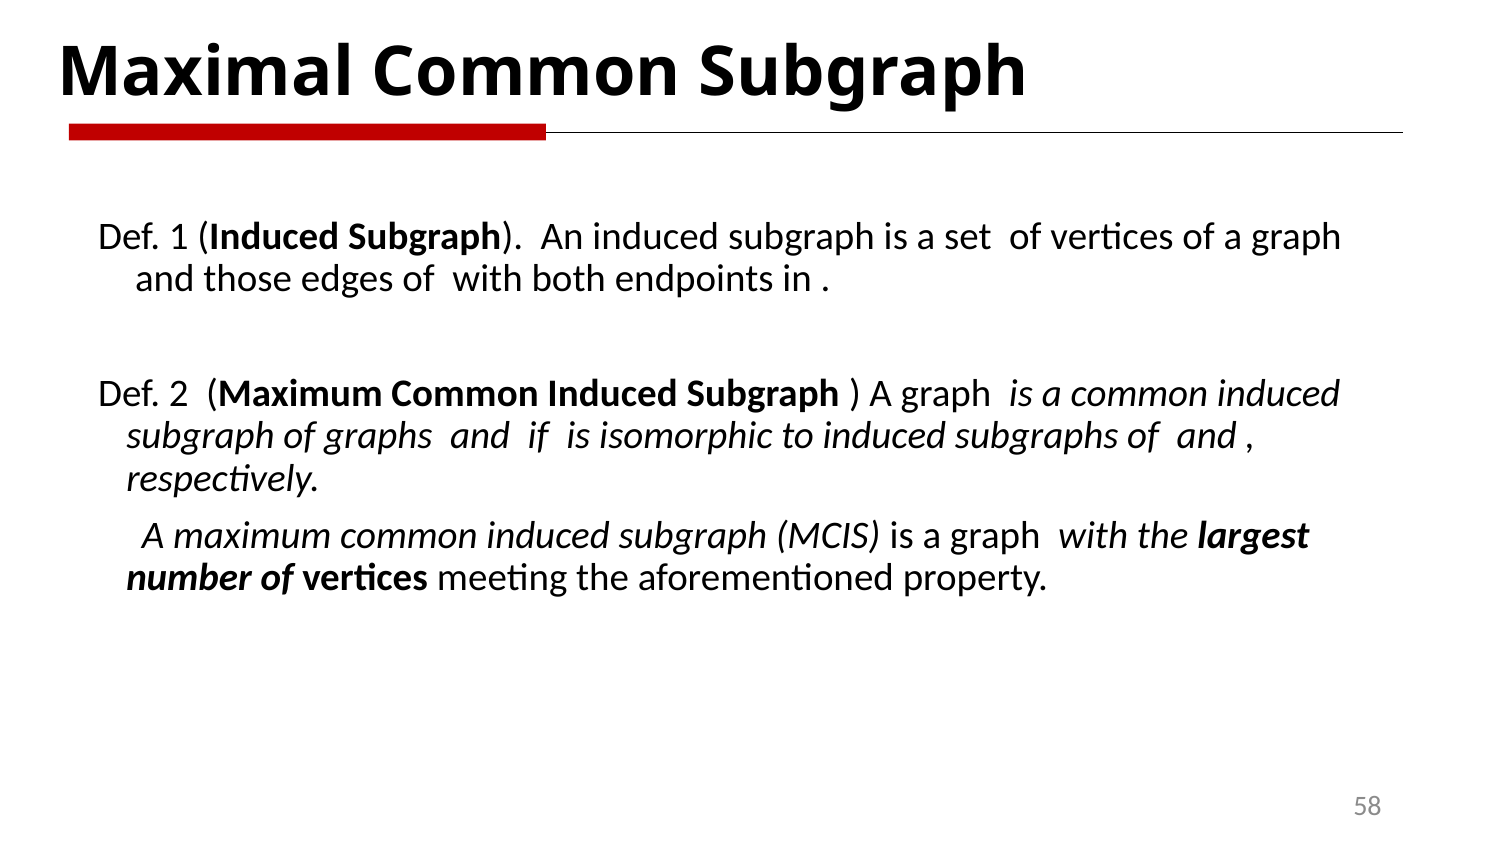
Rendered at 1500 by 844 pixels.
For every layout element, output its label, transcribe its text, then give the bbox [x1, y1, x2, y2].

title Maximal Common Subgraph [42, 0, 1337, 150]
slide_number 58 [1059, 782, 1397, 827]
text_box [68, 133, 547, 142]
text_box [68, 123, 547, 132]
